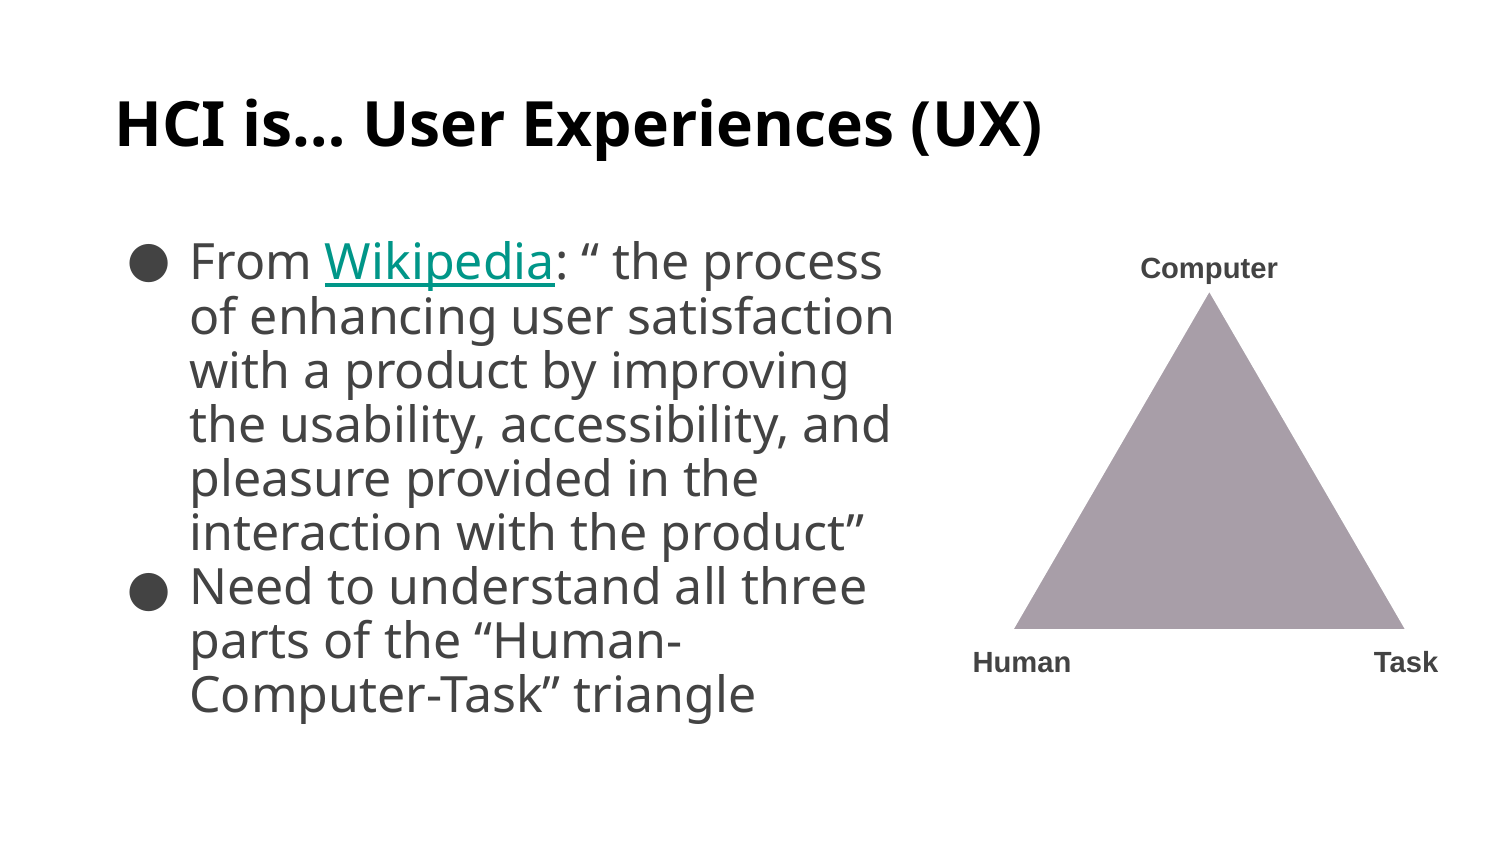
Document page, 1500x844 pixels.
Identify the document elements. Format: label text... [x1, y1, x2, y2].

title HCI is… User Experiences (UX) [103, 44, 1397, 208]
text_box Computer [1101, 243, 1318, 291]
text_box [1012, 291, 1407, 631]
list From Wikipedia: “ the process of enhancing user satisfaction with a product by improving the usability, accessibility, and pleasure provided in the interaction with the product” Need to understand all three parts of the “Human-Computer-Task” triangle [103, 224, 936, 760]
text_box Task [1298, 637, 1500, 685]
text_box Human [914, 637, 1130, 685]
